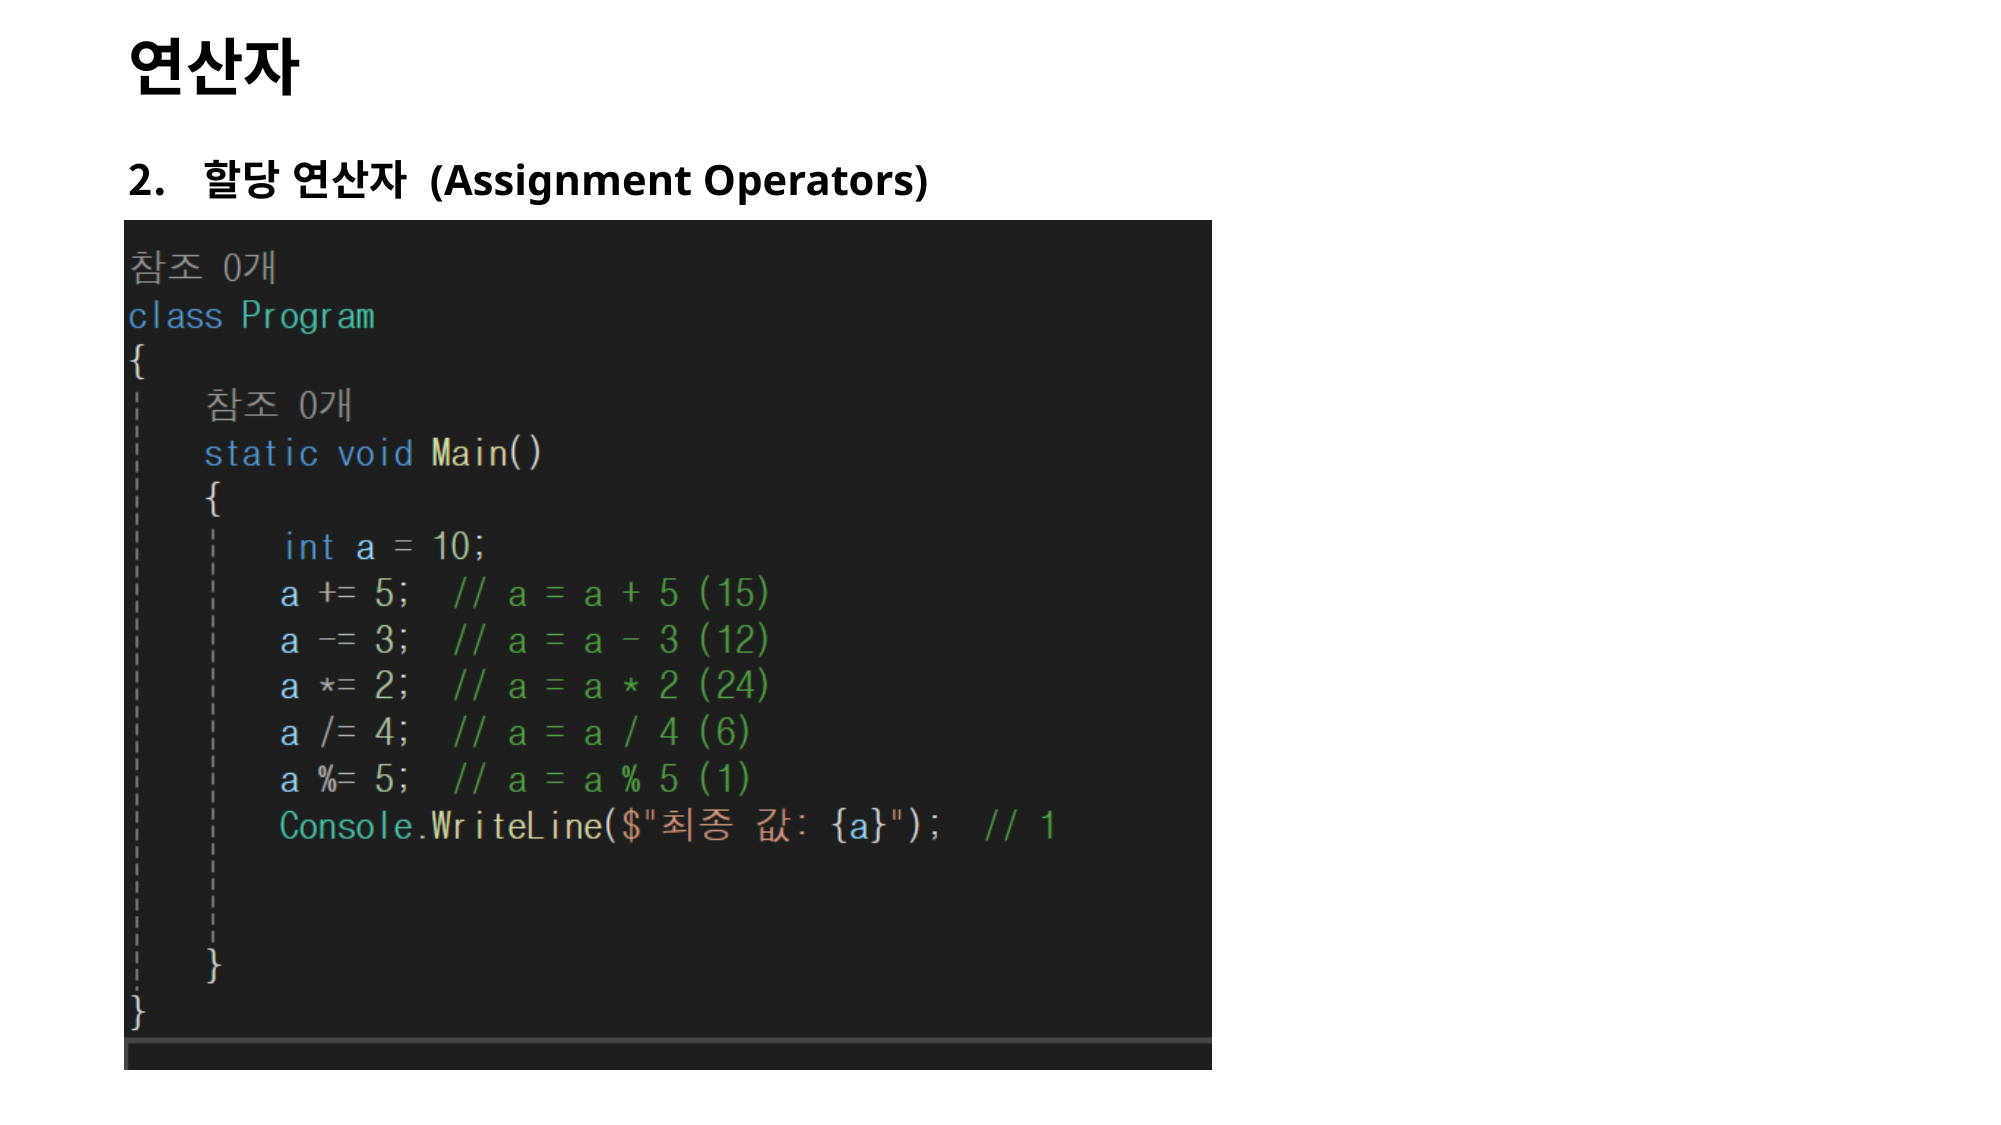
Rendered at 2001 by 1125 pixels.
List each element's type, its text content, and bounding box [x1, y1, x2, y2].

text_box 할당 연산자 (Assignment Operators) [114, 146, 1965, 212]
text_box 연산자 [114, 20, 786, 111]
picture [124, 220, 1213, 1071]
